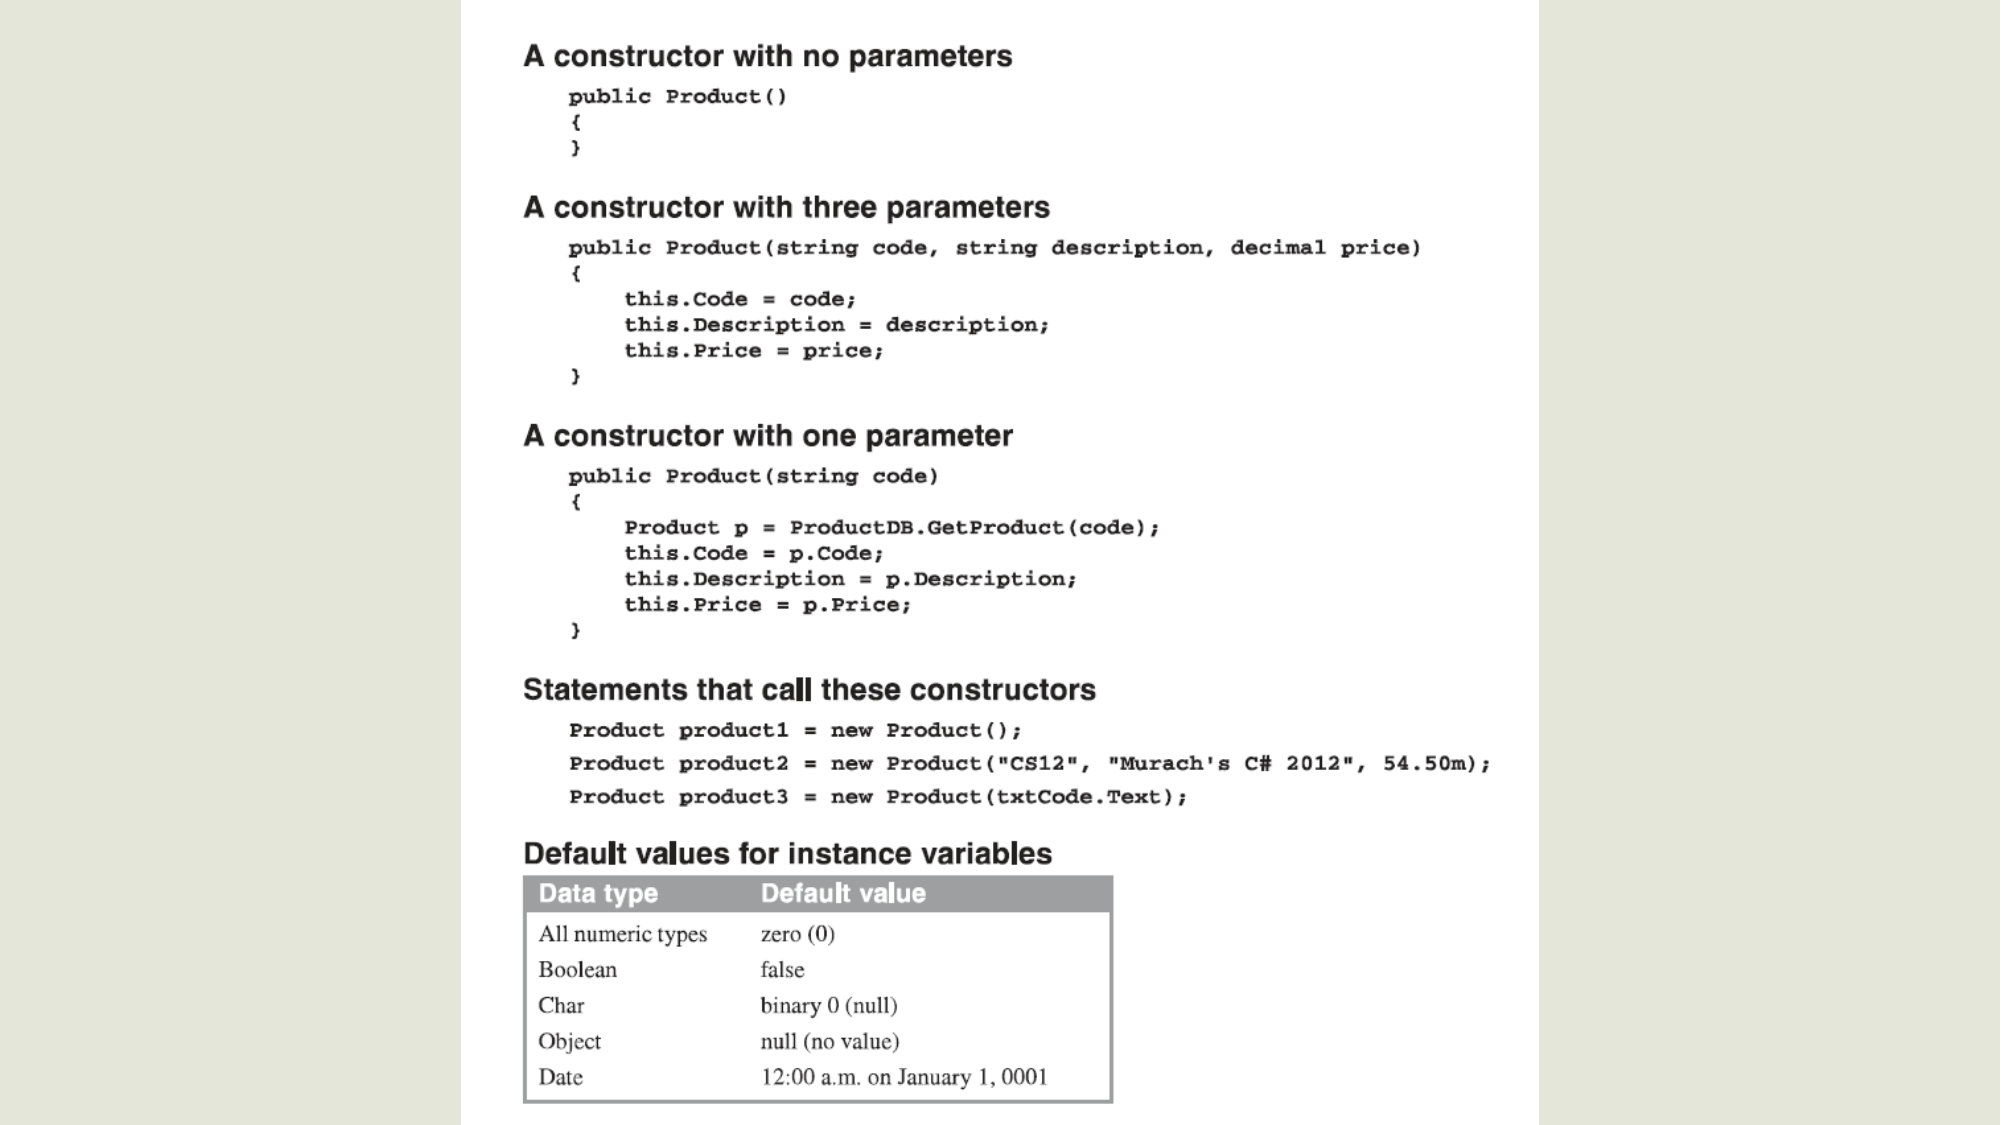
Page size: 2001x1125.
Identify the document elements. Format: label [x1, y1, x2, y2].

picture [461, 0, 1539, 1125]
